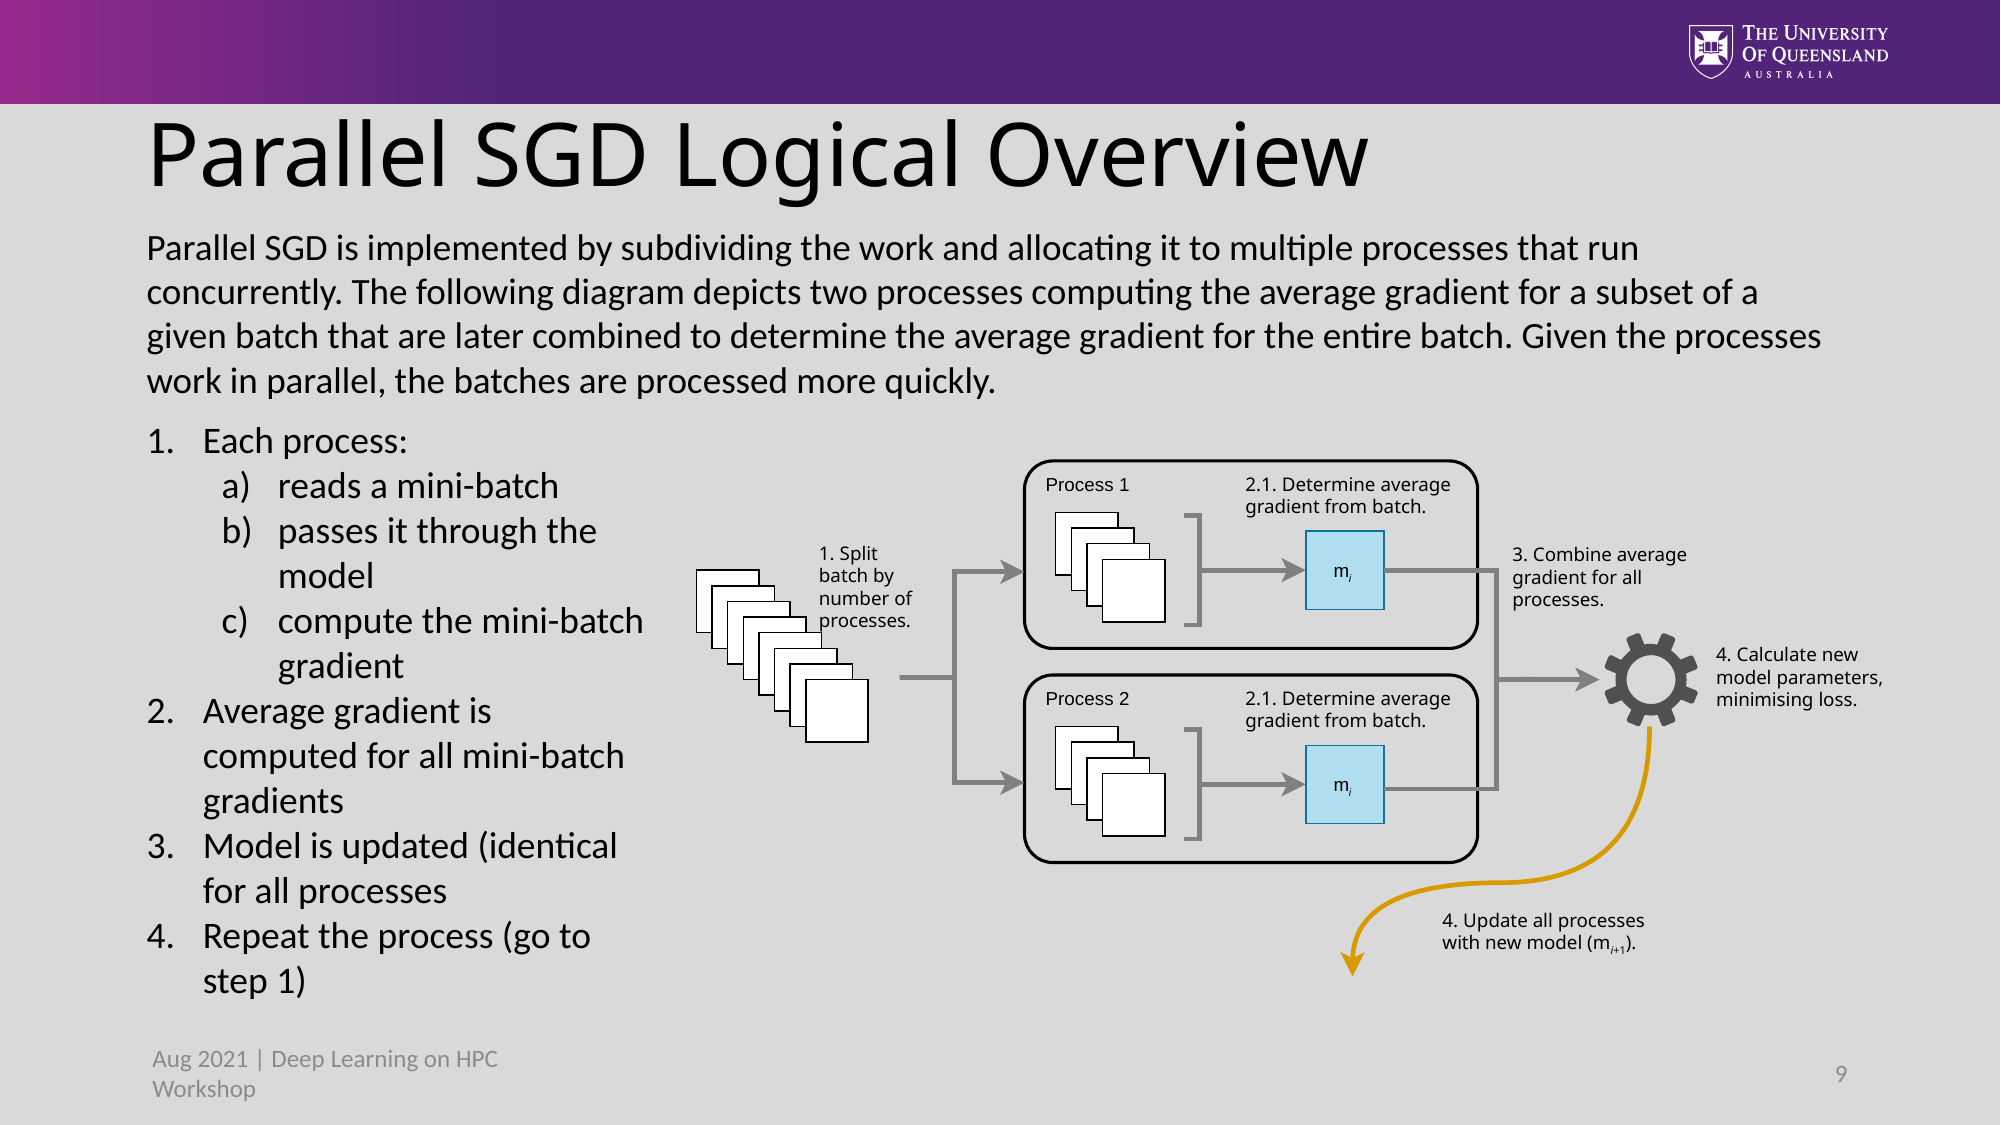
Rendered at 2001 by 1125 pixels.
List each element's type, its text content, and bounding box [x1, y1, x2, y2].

text_box Each process: reads a mini-batch passes it through the model compute the mini-batch gradient Average gradient is computed for all mini-batch gradients Model is updated (identical for all processes Repeat the process (go to step 1) [131, 408, 661, 1054]
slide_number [137, 1042, 588, 1103]
picture [1689, 25, 1888, 79]
title Parallel SGD Logical Overview [131, 102, 1851, 214]
slide_number 9 [1412, 1042, 1863, 1103]
list Parallel SGD is implemented by subdividing the work and allocating it to multiple processes that run concurrently. The following diagram depicts two processes computing the average gradient for a subset of a given batch that are later combined to determine the average gradient for the entire batch. Given the processes work in parallel, the batches are processed more quickly. [131, 215, 1851, 410]
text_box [696, 460, 1894, 972]
